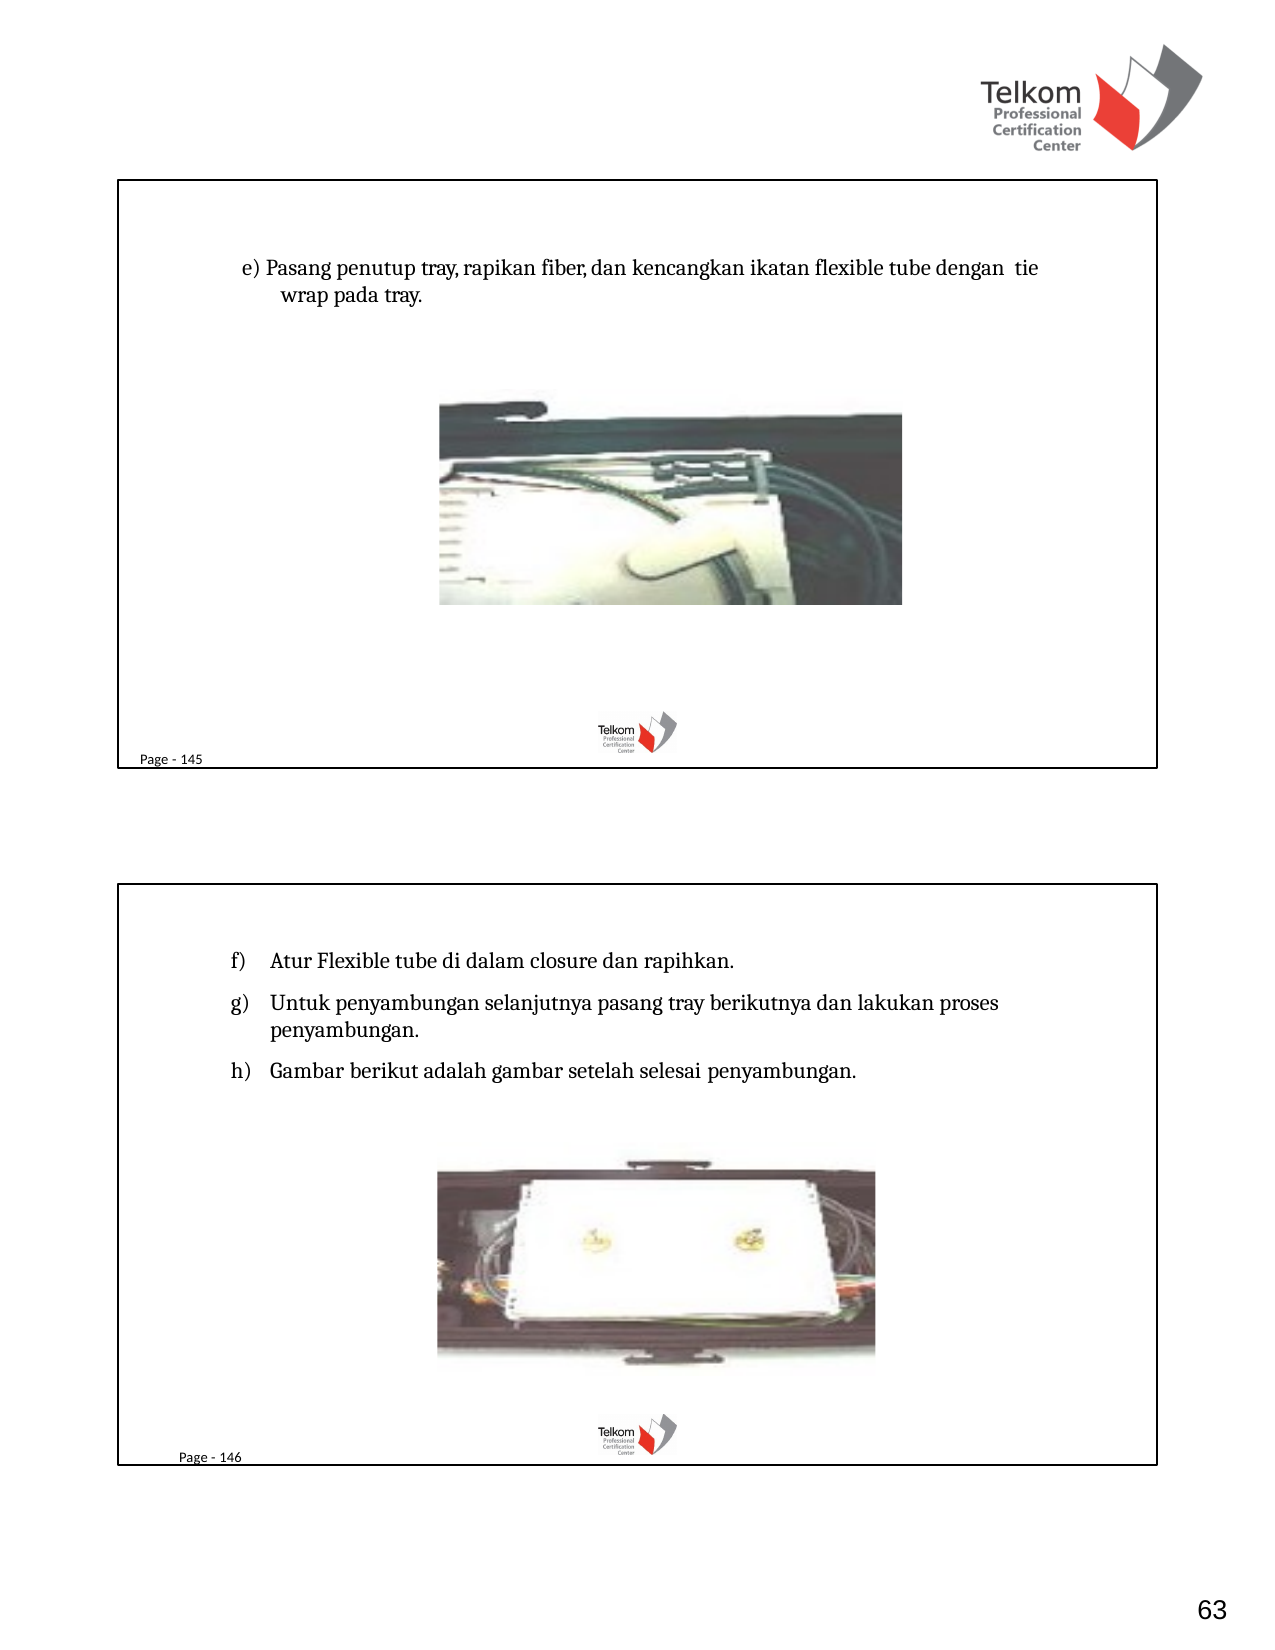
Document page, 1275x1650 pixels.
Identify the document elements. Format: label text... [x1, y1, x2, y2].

slide_number 63 [1193, 1593, 1232, 1650]
picture [980, 43, 1203, 162]
text_box Atur Flexible tube di dalam closure dan rapihkan. Untuk penyambungan selanjutnya pasang tray berikutnya dan lakukan proses penyambungan. Gambar berikut adalah gambar setelah selesai penyambungan. Page - 146 [117, 884, 1158, 1466]
text_box e) Pasang penutup tray, rapikan fiber, dan kencangkan ikatan flexible tube dengan tie wrap pada tray. Page - 145 [117, 180, 1158, 768]
text_box [437, 1142, 876, 1376]
